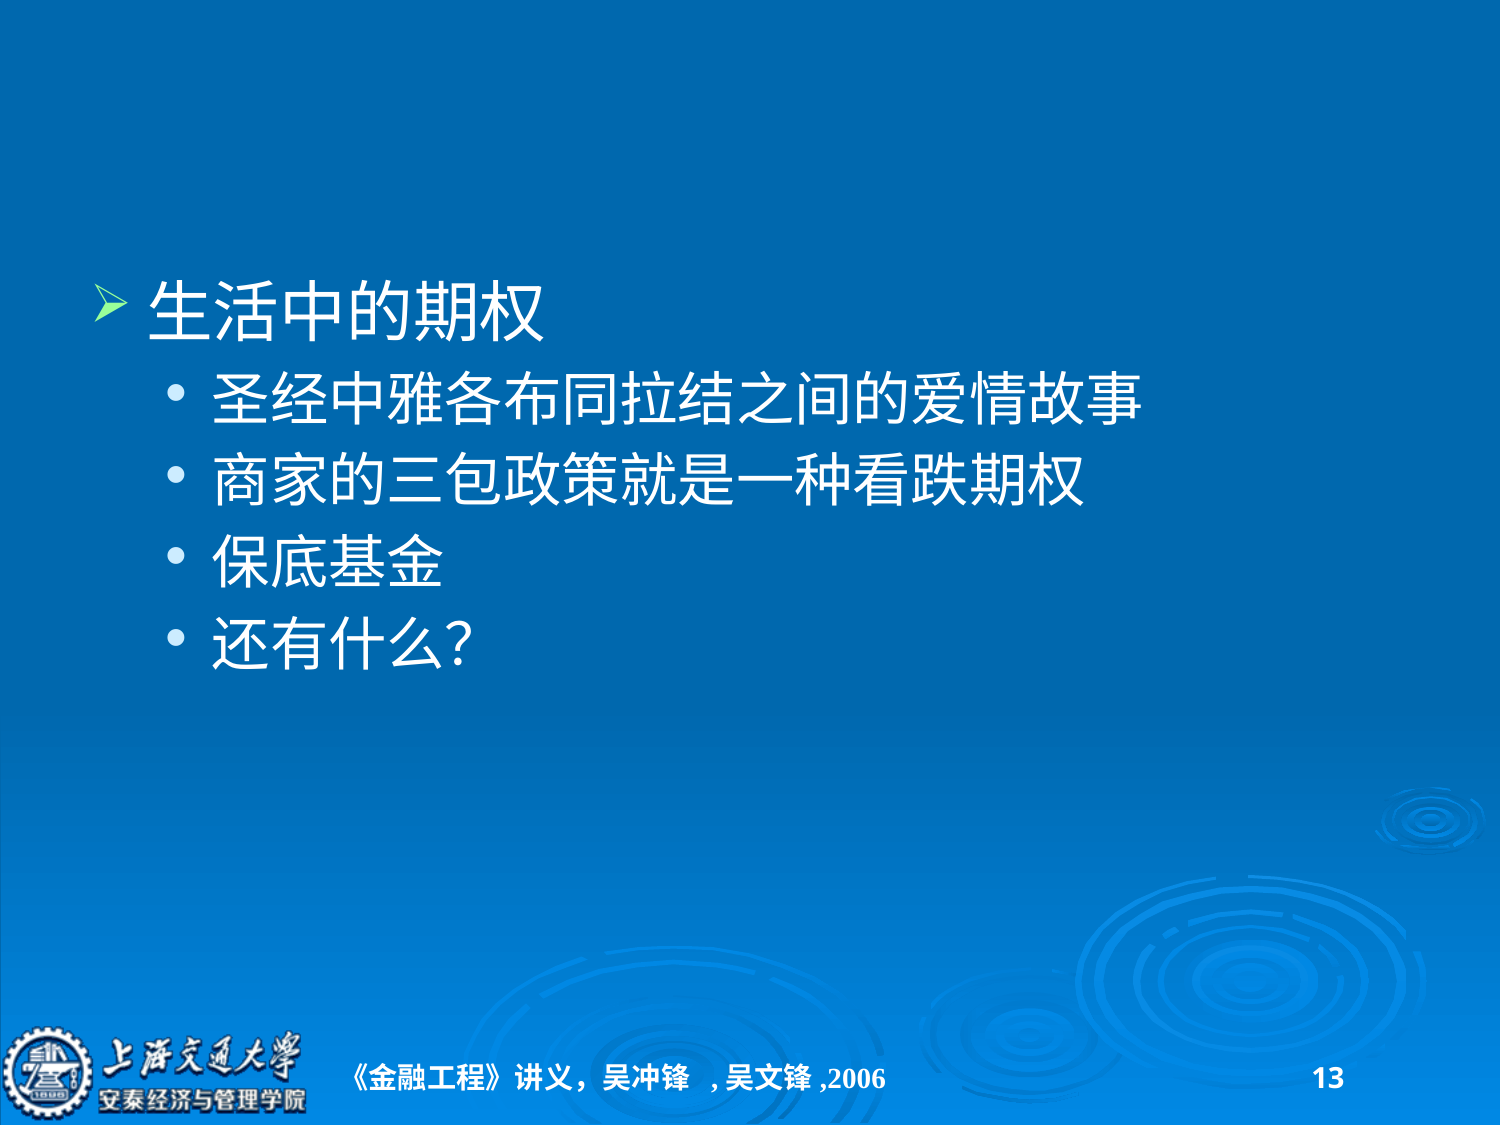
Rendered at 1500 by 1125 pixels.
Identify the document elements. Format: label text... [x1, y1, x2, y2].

picture [0, 1017, 313, 1125]
list 生活中的期权 圣经中雅各布同拉结之间的爱情故事 商家的三包政策就是一种看跌期权 保底基金 还有什么？ [75, 262, 1425, 1005]
